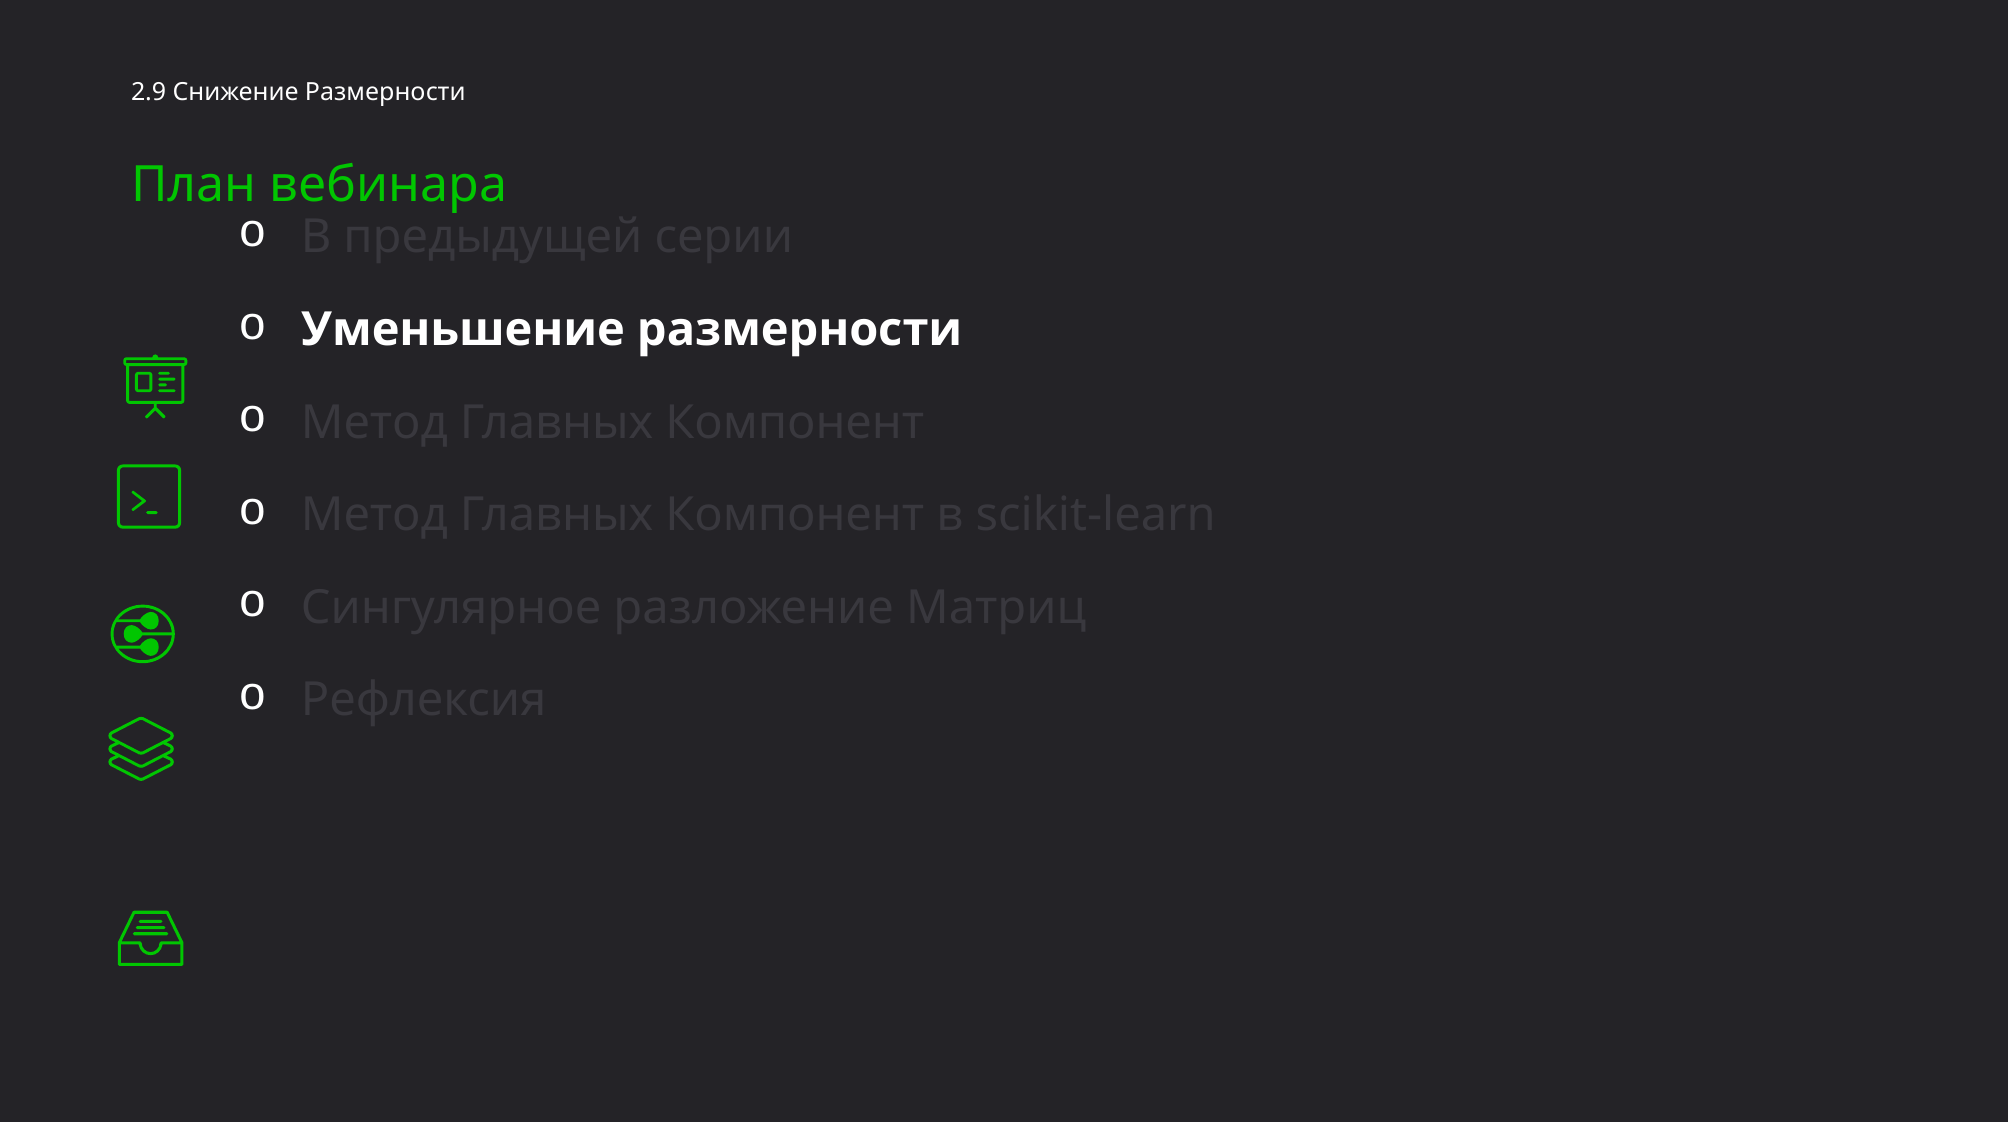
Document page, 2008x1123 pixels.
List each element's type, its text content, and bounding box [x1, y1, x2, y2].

text_box [108, 716, 174, 781]
text_box В предыдущей серии Уменьшение размерности Метод Главных Компонент Метод Главных Компонент в scikit-learn Сингулярное разложение Матриц Рефлексия [222, 197, 1983, 971]
text_box [116, 464, 182, 529]
text_box 2.9 Снижение Размерности [131, 55, 1150, 133]
text_box [123, 354, 188, 419]
text_box План вебинара [131, 133, 1004, 223]
text_box [117, 910, 184, 966]
text_box [110, 604, 175, 664]
